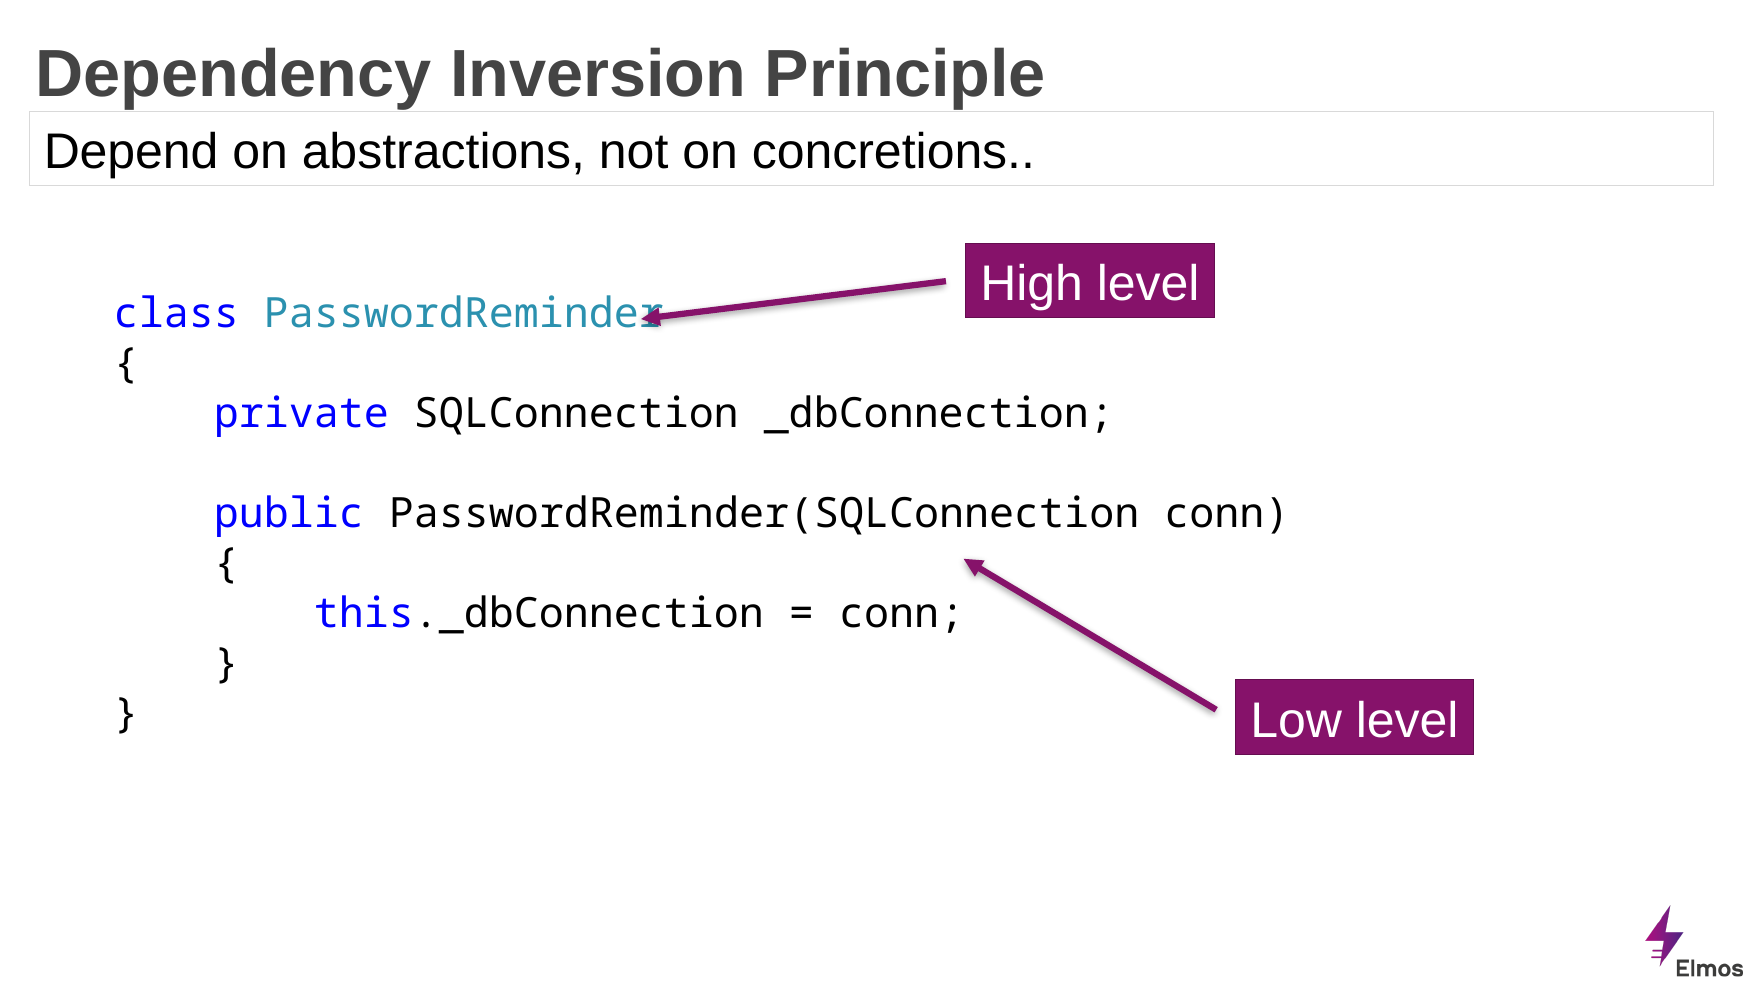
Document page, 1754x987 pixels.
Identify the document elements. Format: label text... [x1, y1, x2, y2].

text_box Depend on abstractions, not on concretions.. [29, 111, 1714, 186]
picture [1645, 905, 1743, 977]
text_box Low level [1235, 679, 1474, 755]
text_box High level [965, 243, 1215, 318]
text_box class PasswordReminder { private SQLConnection _dbConnection; public PasswordReminder(SQLConnection conn) { this._dbConnection = conn; } } [98, 278, 1609, 743]
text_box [963, 558, 1217, 710]
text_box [640, 280, 947, 320]
title Dependency Inversion Principle [35, 29, 1721, 133]
